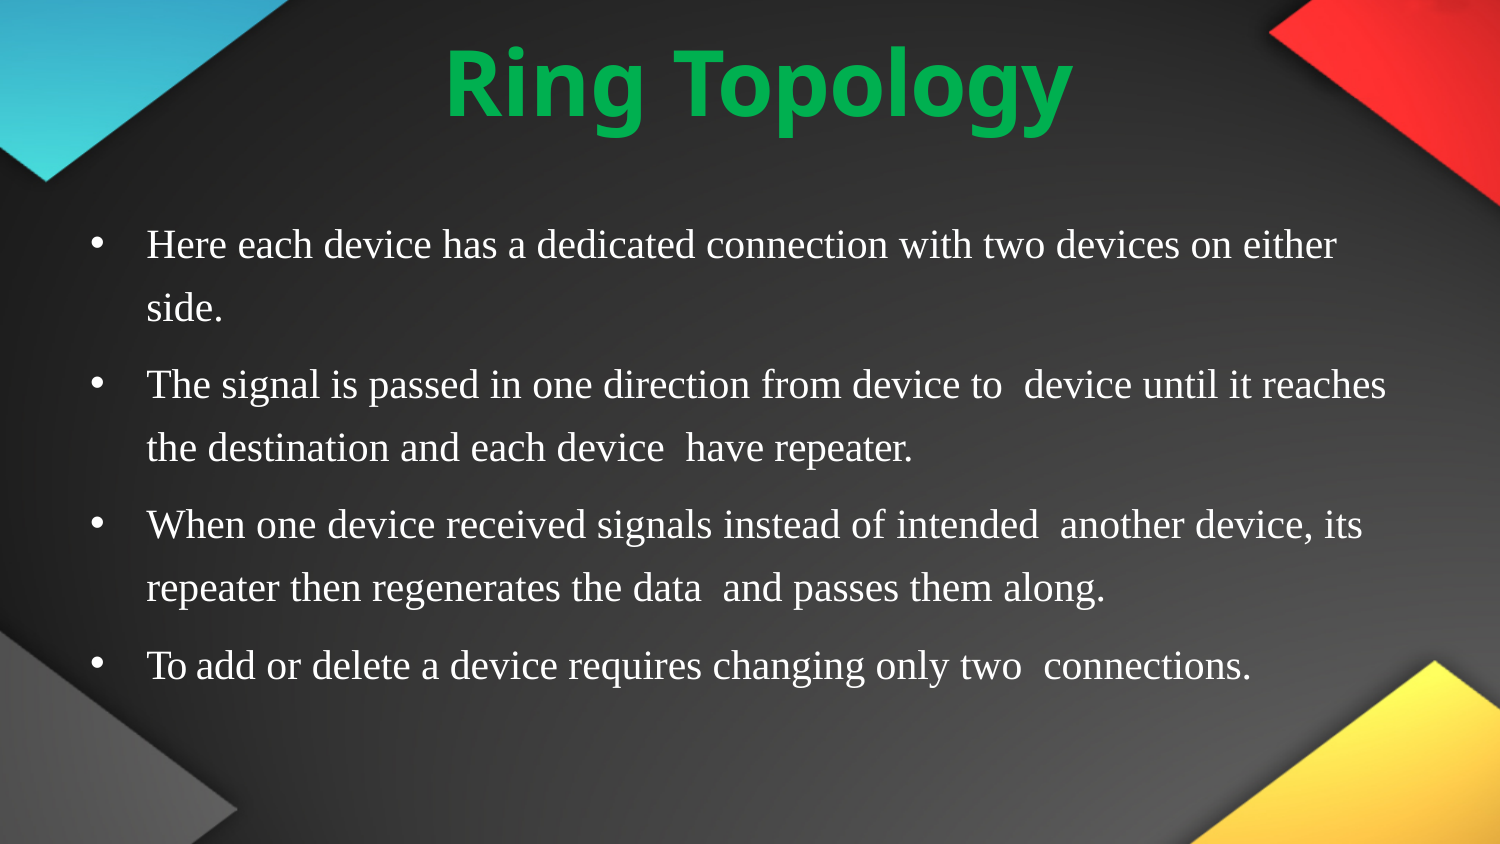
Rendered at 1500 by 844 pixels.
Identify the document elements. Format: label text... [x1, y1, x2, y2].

title Ring Topology [399, 6, 1115, 150]
picture [0, 0, 1500, 844]
text_box Here each device has a dedicated connection with two devices on either side. The signal is passed in one direction from device to device until it reaches the destination and each device have repeater. When one device received signals instead of intended another device, its repeater then regenerates the data and passes them along. To add or delete a device requires changing only two connections. [87, 194, 1409, 688]
